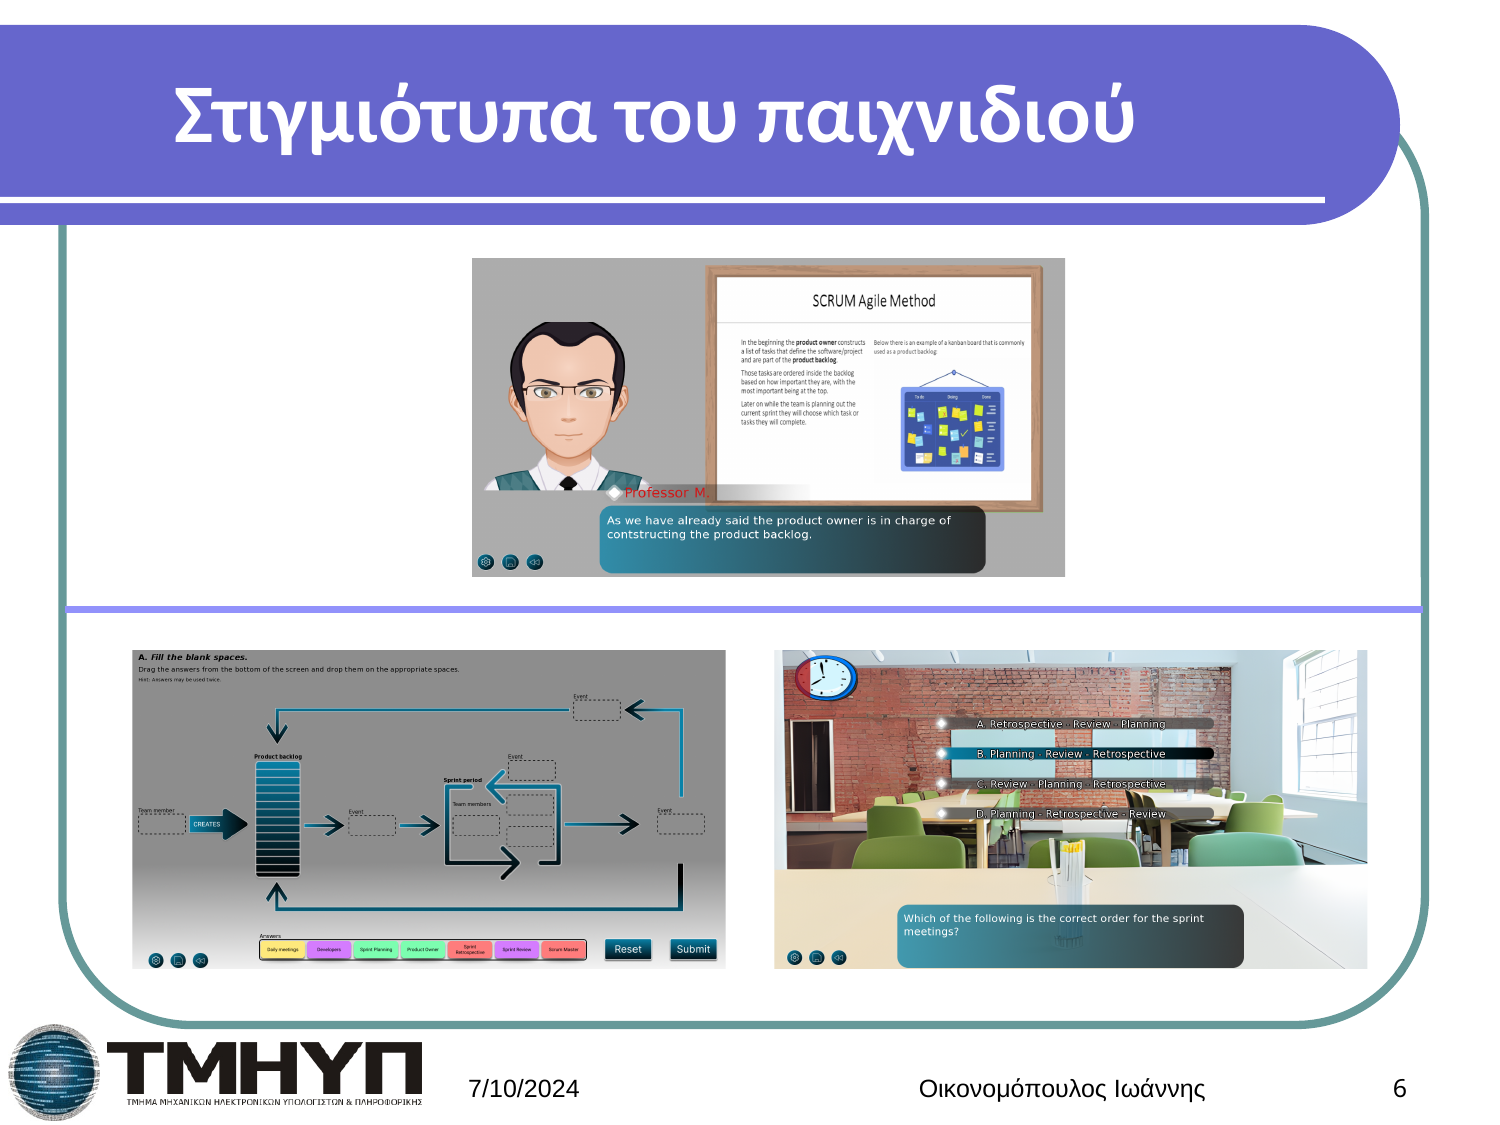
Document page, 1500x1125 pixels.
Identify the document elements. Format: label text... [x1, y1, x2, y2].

picture [107, 1042, 422, 1105]
title Στιγμιότυπα του παιχνιδιού [159, 30, 1379, 189]
picture [471, 257, 1066, 577]
picture [8, 1024, 100, 1121]
slide_number 6 [1321, 1034, 1423, 1111]
picture [132, 650, 726, 969]
picture [774, 650, 1368, 969]
footer Οικονομόπουλος Ιωάννης [824, 1034, 1301, 1111]
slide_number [452, 1034, 804, 1111]
